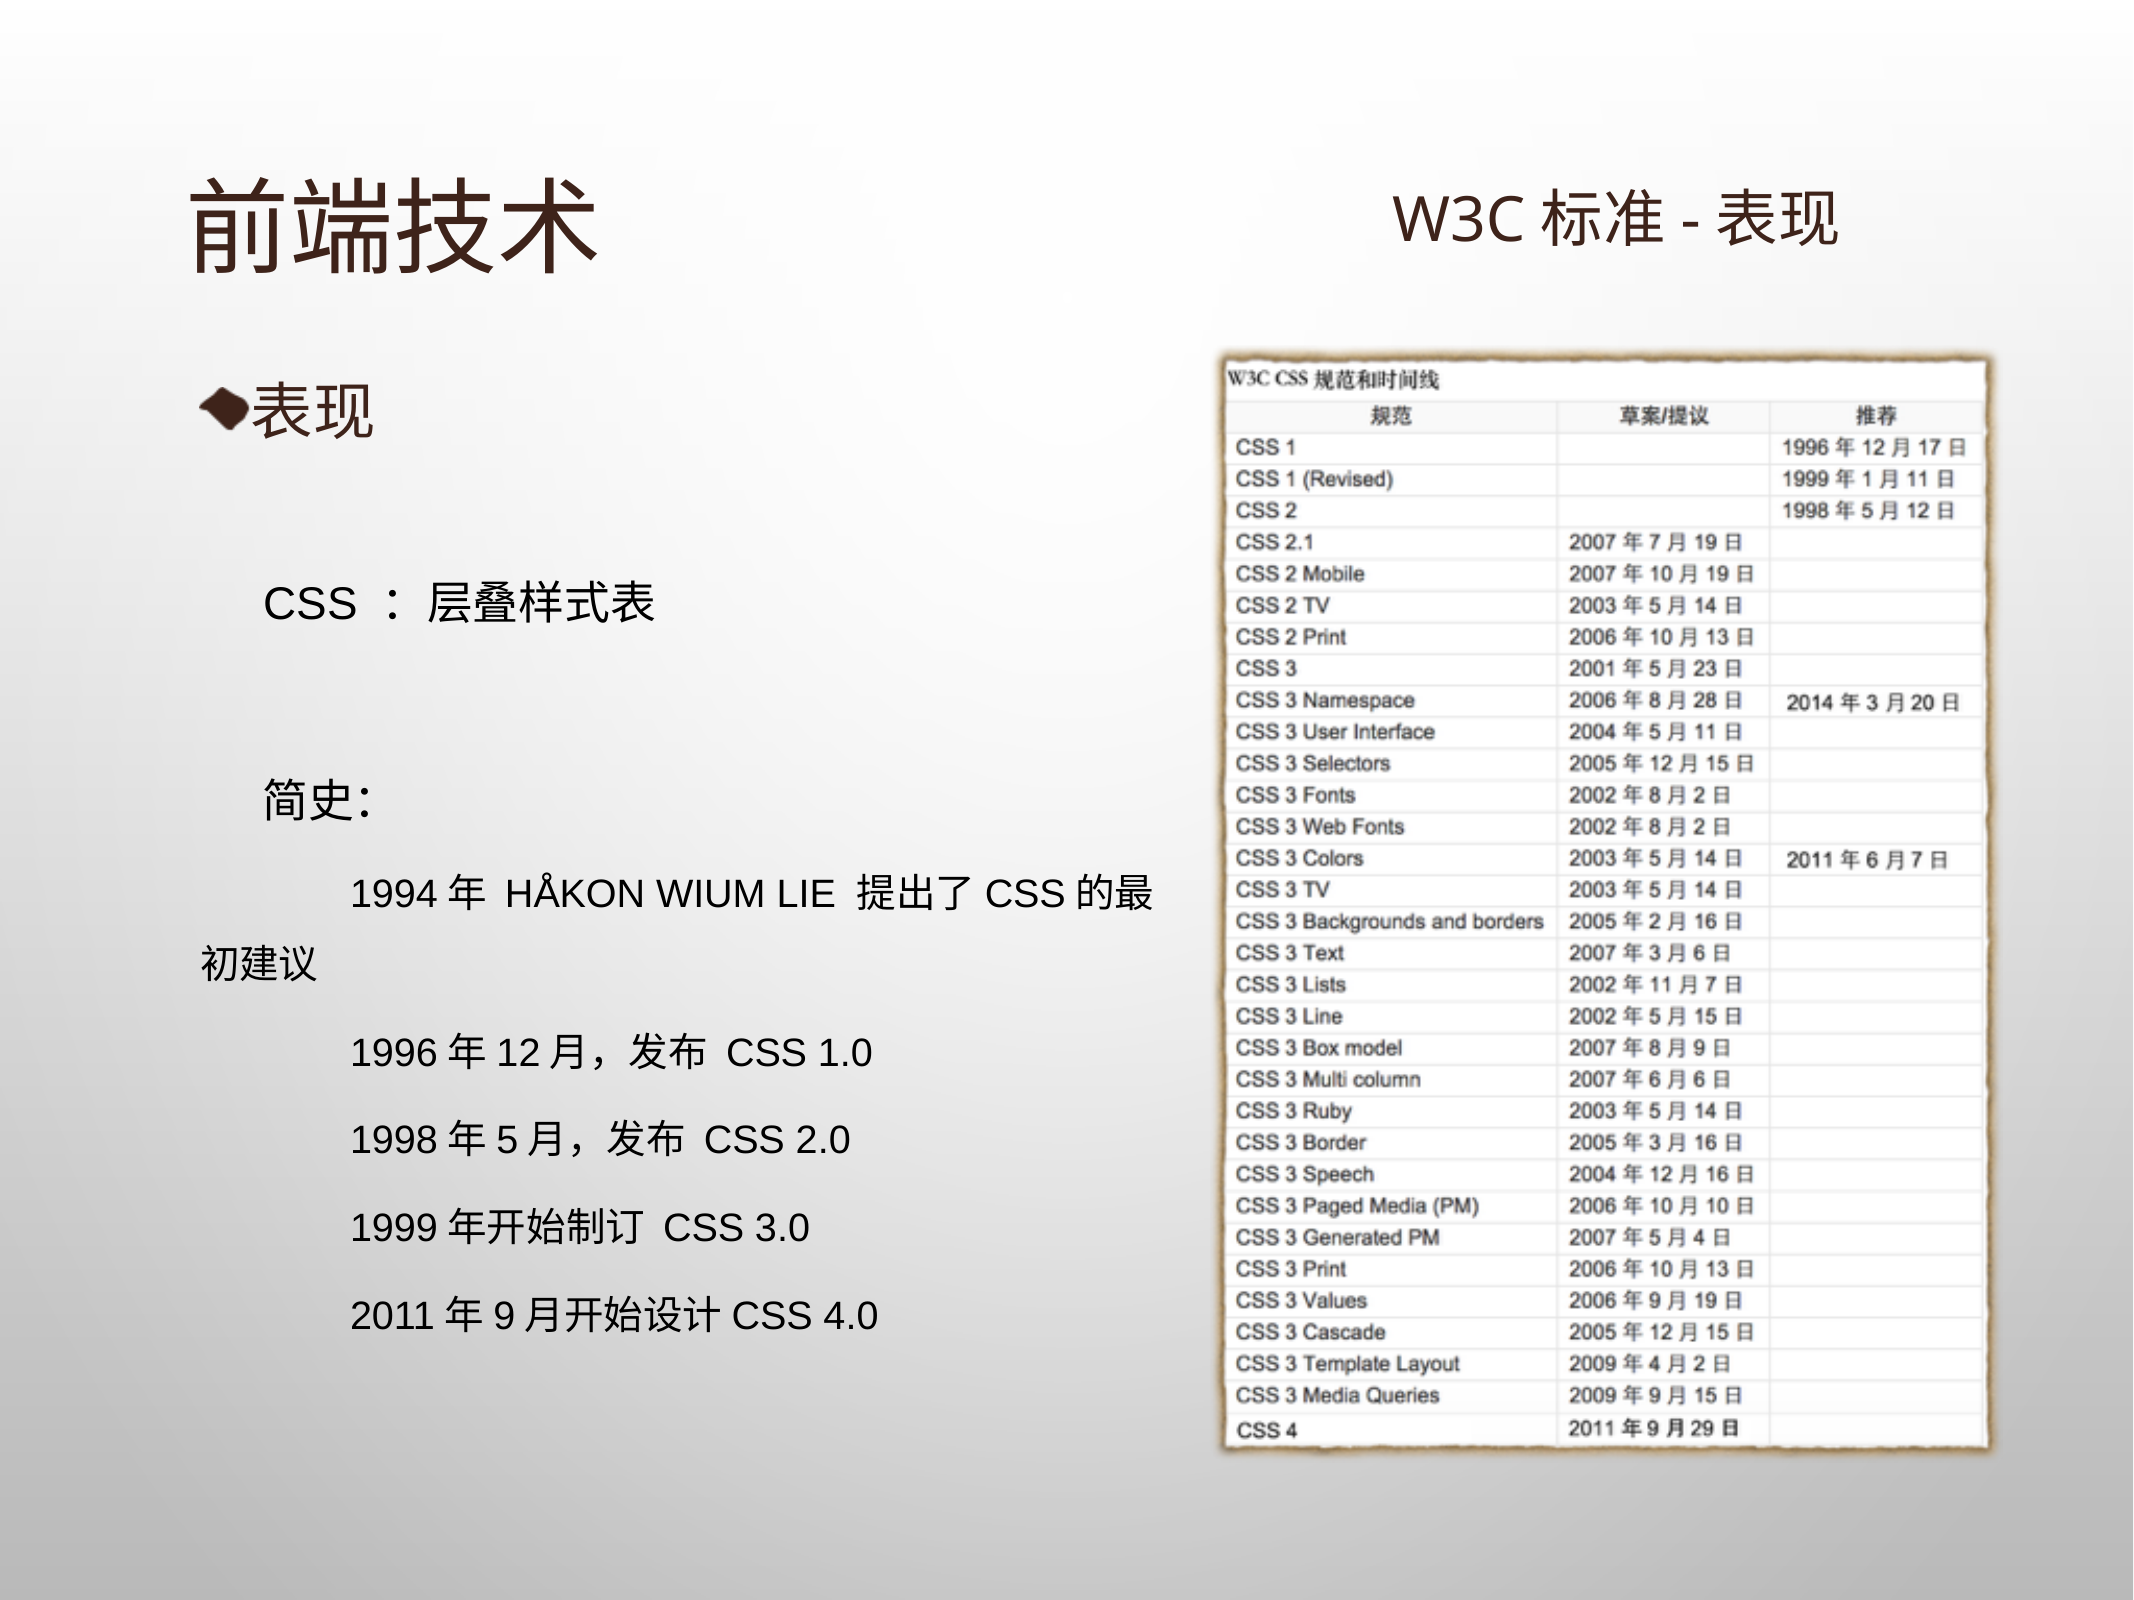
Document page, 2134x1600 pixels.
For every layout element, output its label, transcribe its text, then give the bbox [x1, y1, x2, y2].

list 表现 CSS ：层叠样式表 简史： 1994年 Håkon Wium Lie 提出了CSS的最初建议 1996年12月，发布 CSS 1.0 1998年5月，发布 CSS 2.0 1999年开始制订 CSS 3.0 2011年9月开始设计CSS 4.0 [184, 349, 1191, 1431]
picture [0, 0, 2134, 1600]
title 前端技术 [170, 104, 1925, 296]
text_box W3C标准-表现 [1383, 170, 1850, 263]
